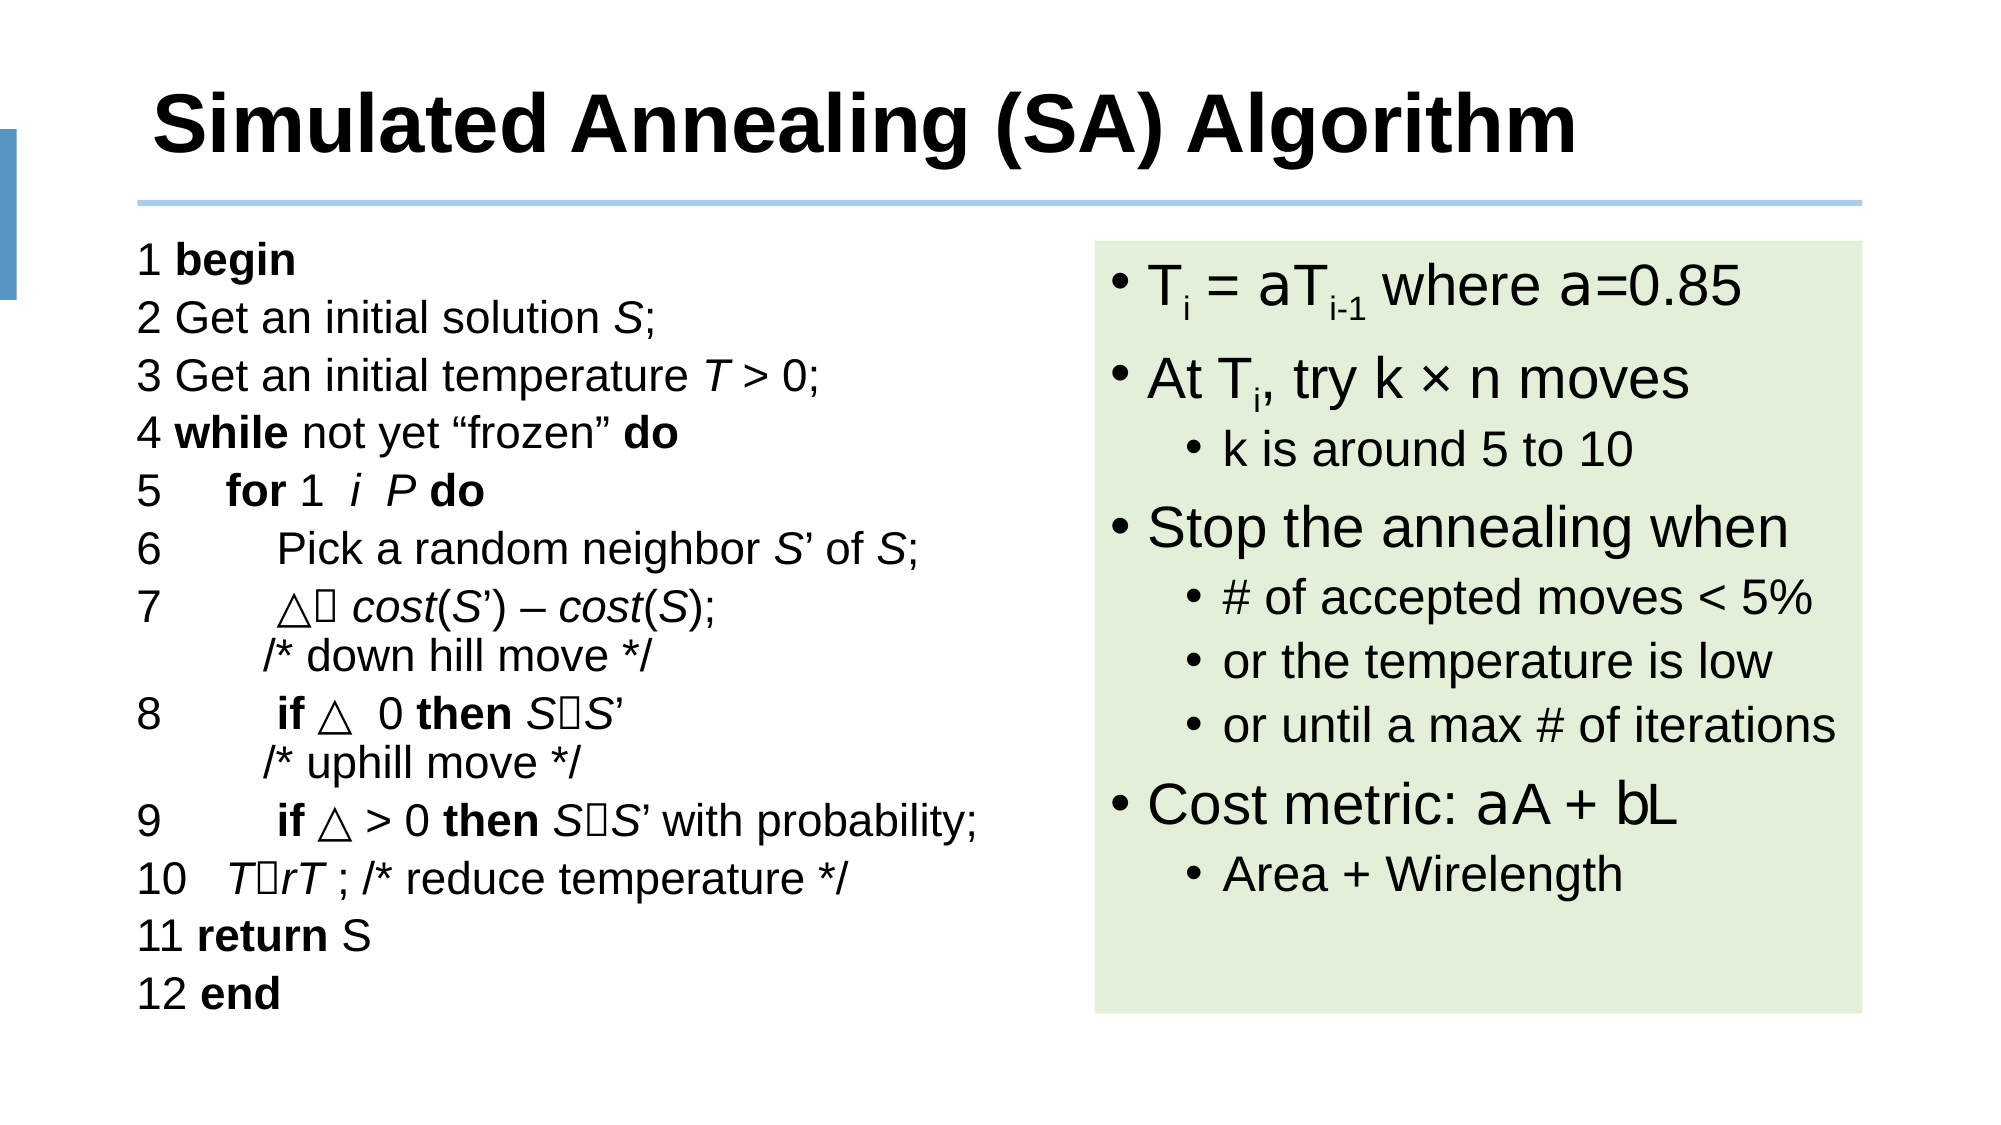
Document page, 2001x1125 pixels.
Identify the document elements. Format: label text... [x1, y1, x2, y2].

list Ti = aTi-1 where a=0.85 At Ti, try k × n moves k is around 5 to 10 Stop the annealing when # of accepted moves < 5% or the temperature is low or until a max # of iterations Cost metric: aA + bL Area + Wirelength [1095, 240, 1863, 1014]
text_box 1 begin 2 Get an initial solution S; 3 Get an initial temperature T > 0; 4 while not yet “frozen” do 5 for 1 i P do 6 Pick a random neighbor S’ of S; 7 △ cost(S’) – cost(S); /* down hill move */ 8 if △ 0 then SS’ /* uphill move */ 9 if △ > 0 then SS’ with probability; 10 TrT ; /* reduce temperature */ 11 return S 12 end [121, 228, 1863, 1125]
title Simulated Annealing (SA) Algorithm [137, 42, 1863, 208]
